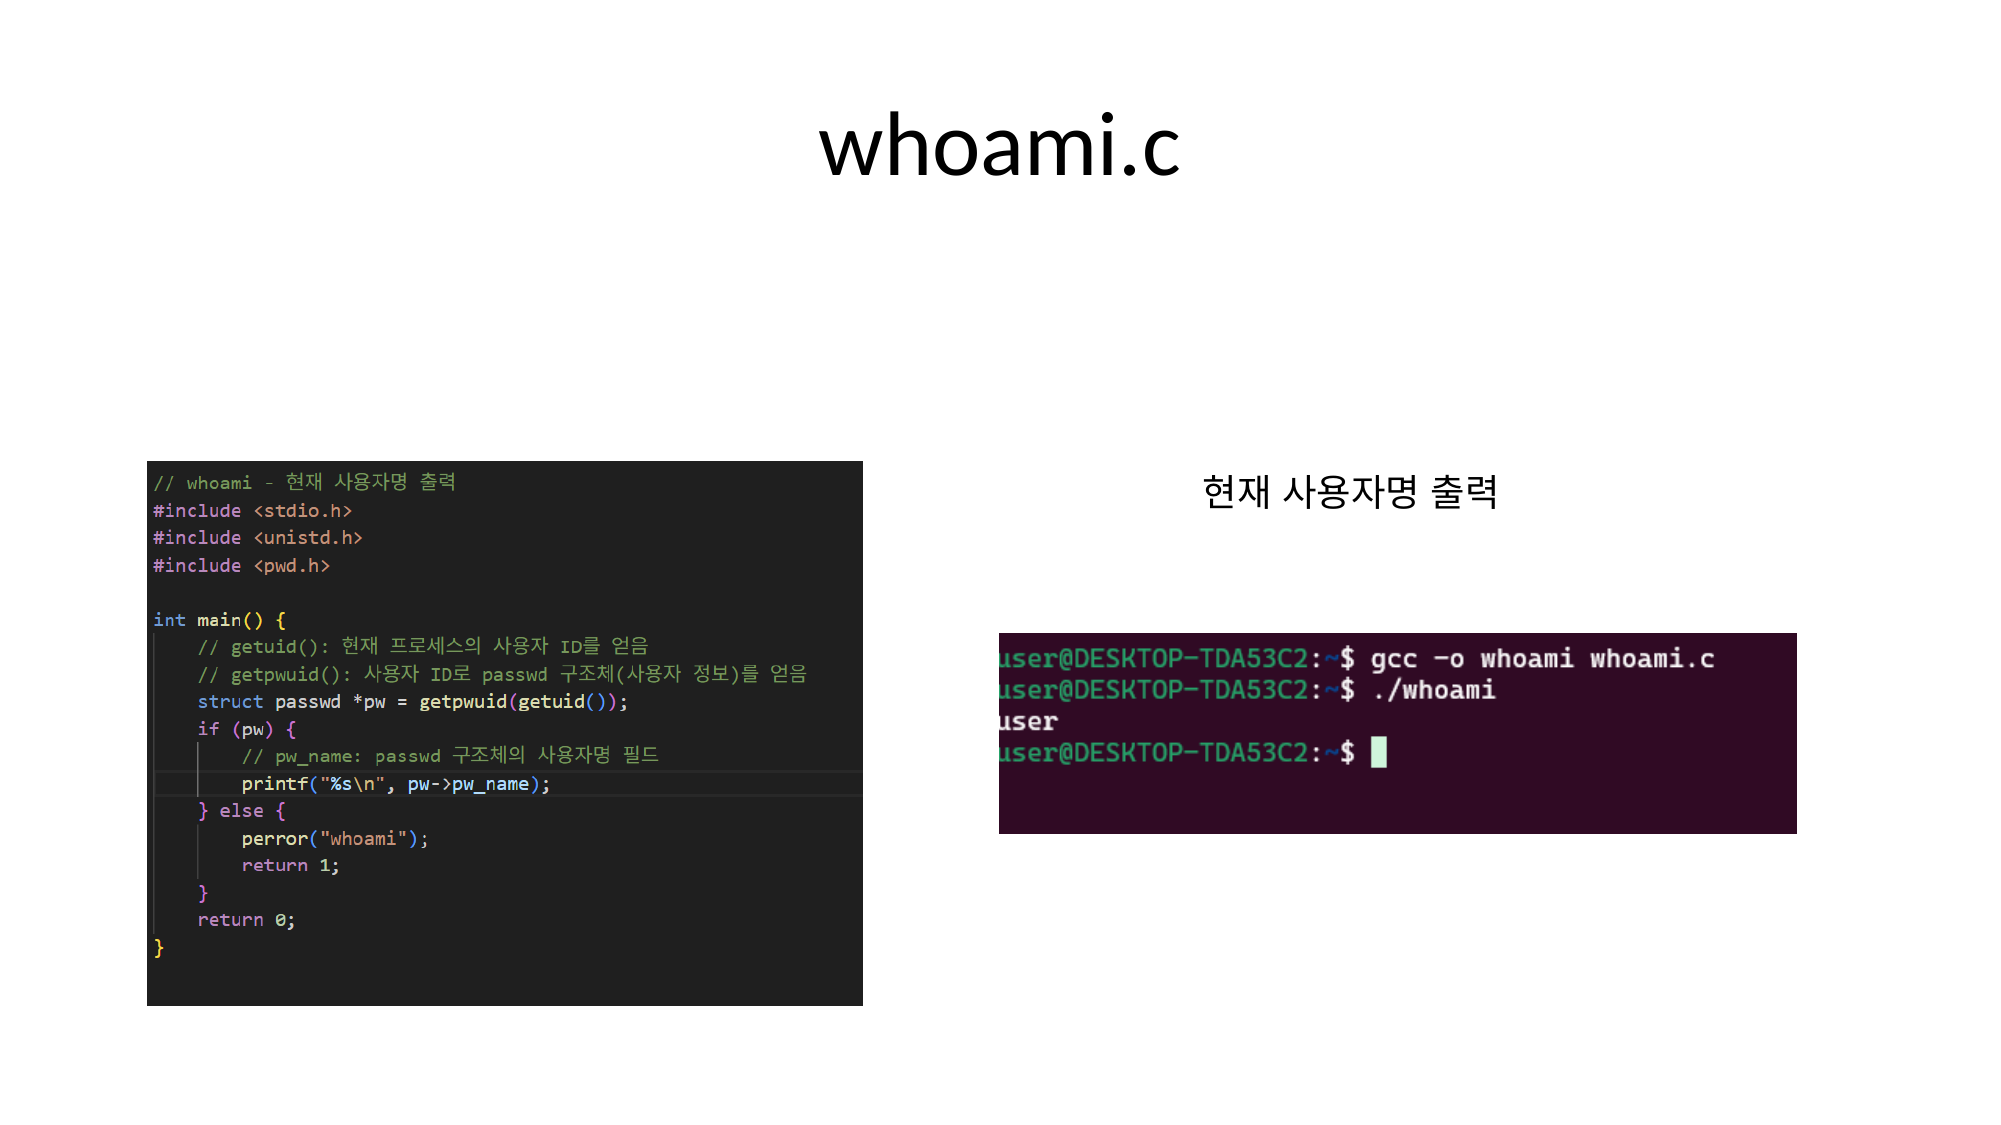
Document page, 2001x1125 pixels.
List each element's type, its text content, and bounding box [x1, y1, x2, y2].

text_box 현재 사용자명 출력 [1188, 461, 1797, 522]
picture [147, 460, 864, 1007]
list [999, 633, 1798, 835]
title whoami.c [99, 45, 1900, 233]
